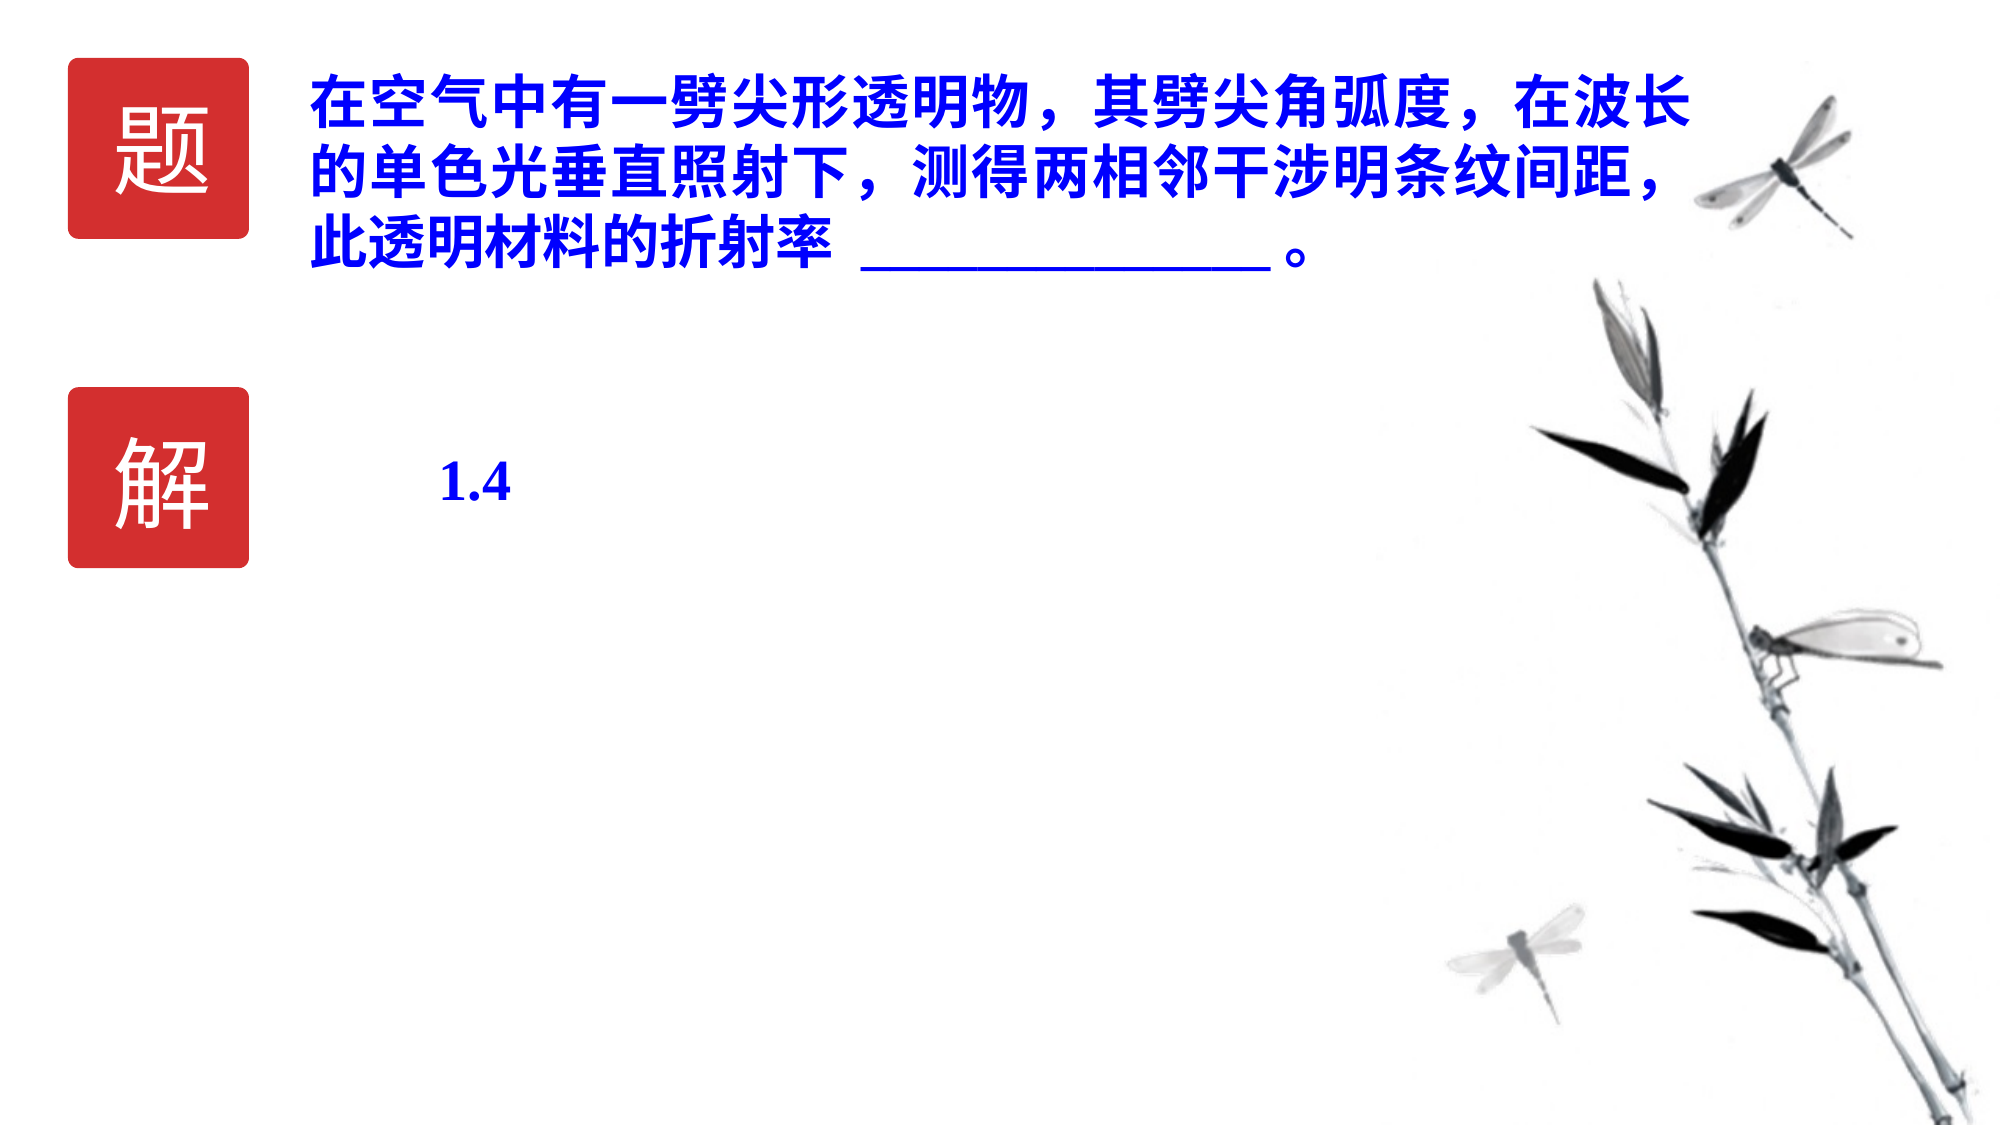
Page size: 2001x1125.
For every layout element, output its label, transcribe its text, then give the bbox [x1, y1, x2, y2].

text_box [67, 387, 249, 569]
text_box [67, 57, 249, 239]
picture [1376, 61, 2000, 1125]
text_box 1.4 [423, 434, 527, 520]
